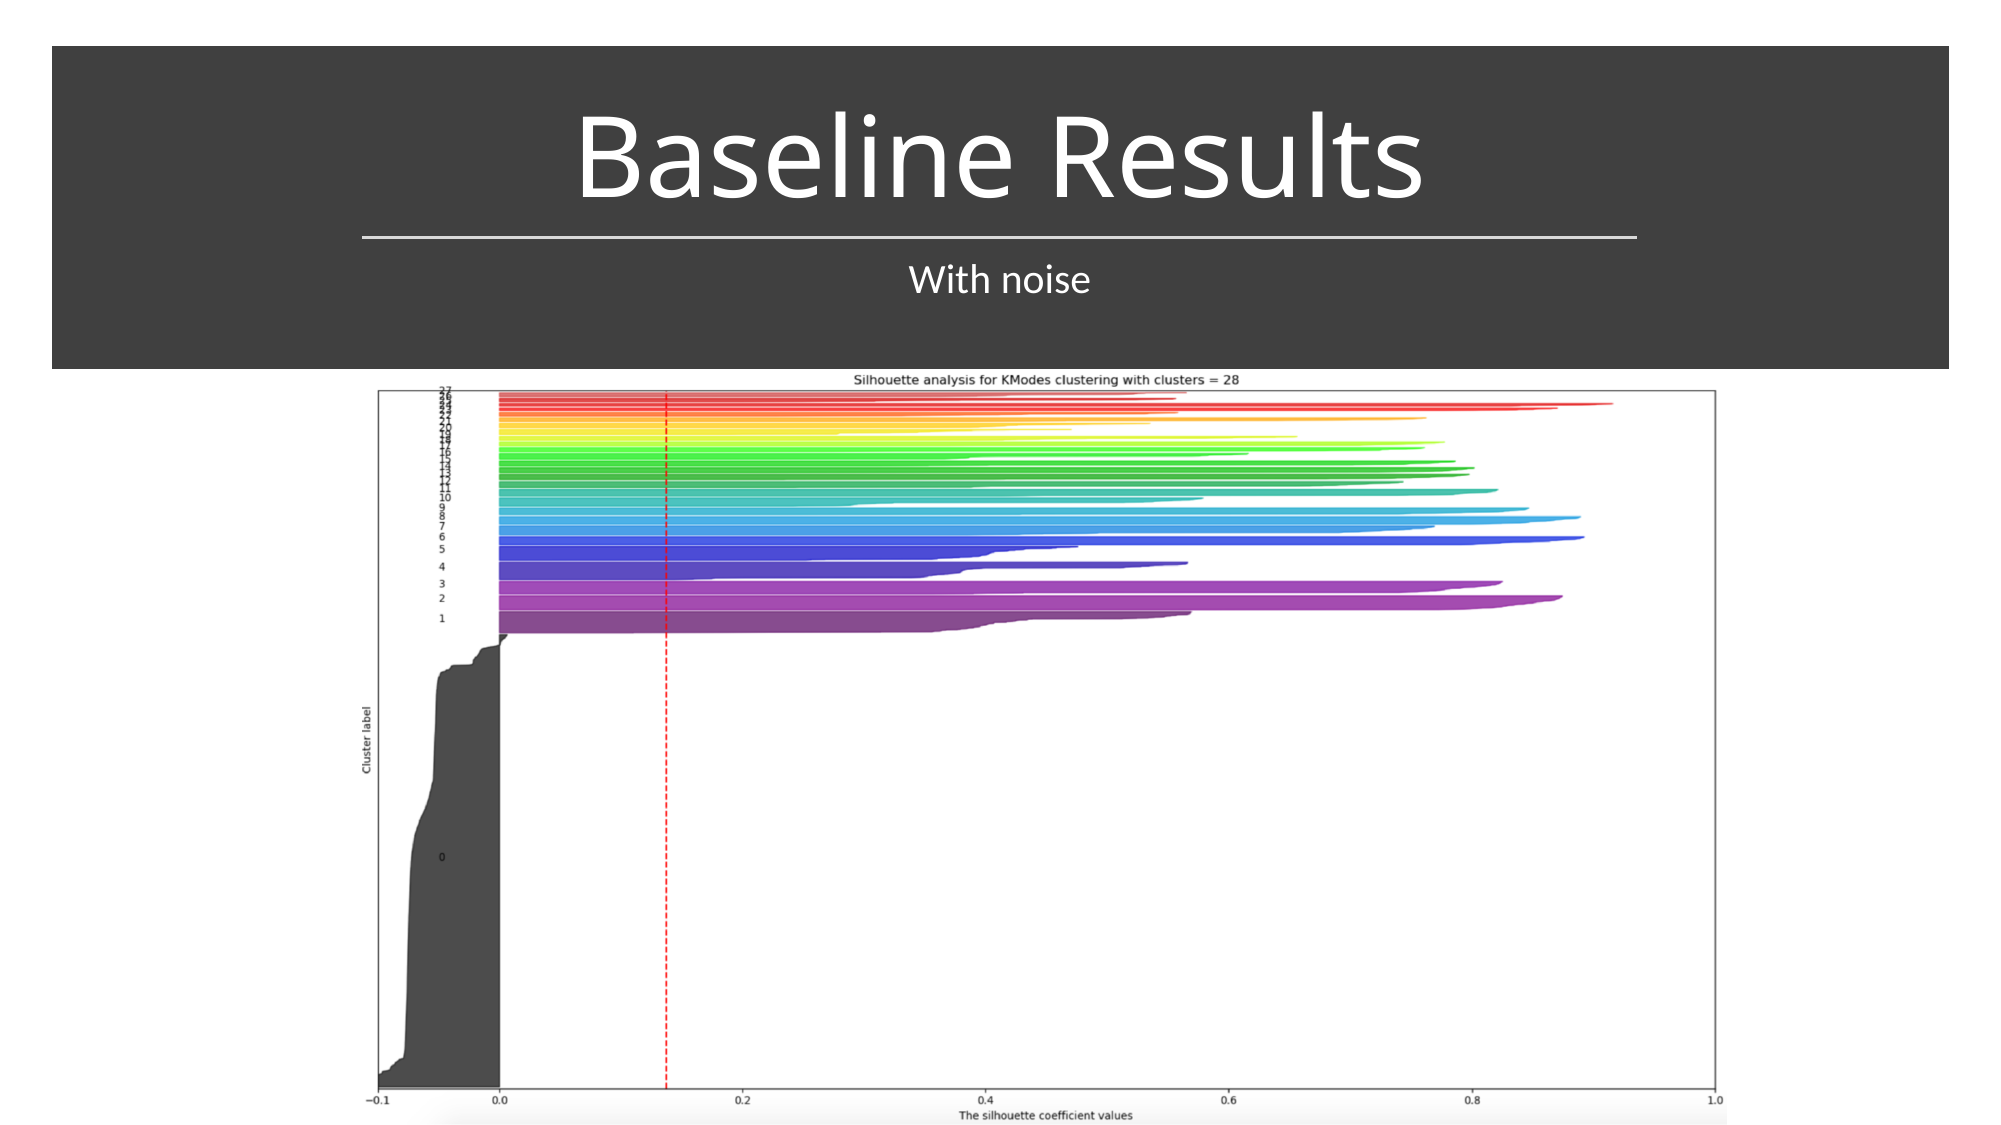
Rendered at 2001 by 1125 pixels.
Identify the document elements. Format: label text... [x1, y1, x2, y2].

title Baseline Results [86, 76, 1914, 230]
picture [362, 371, 1727, 1125]
text_box With noise [249, 250, 1750, 320]
text_box [61, 55, 1939, 360]
